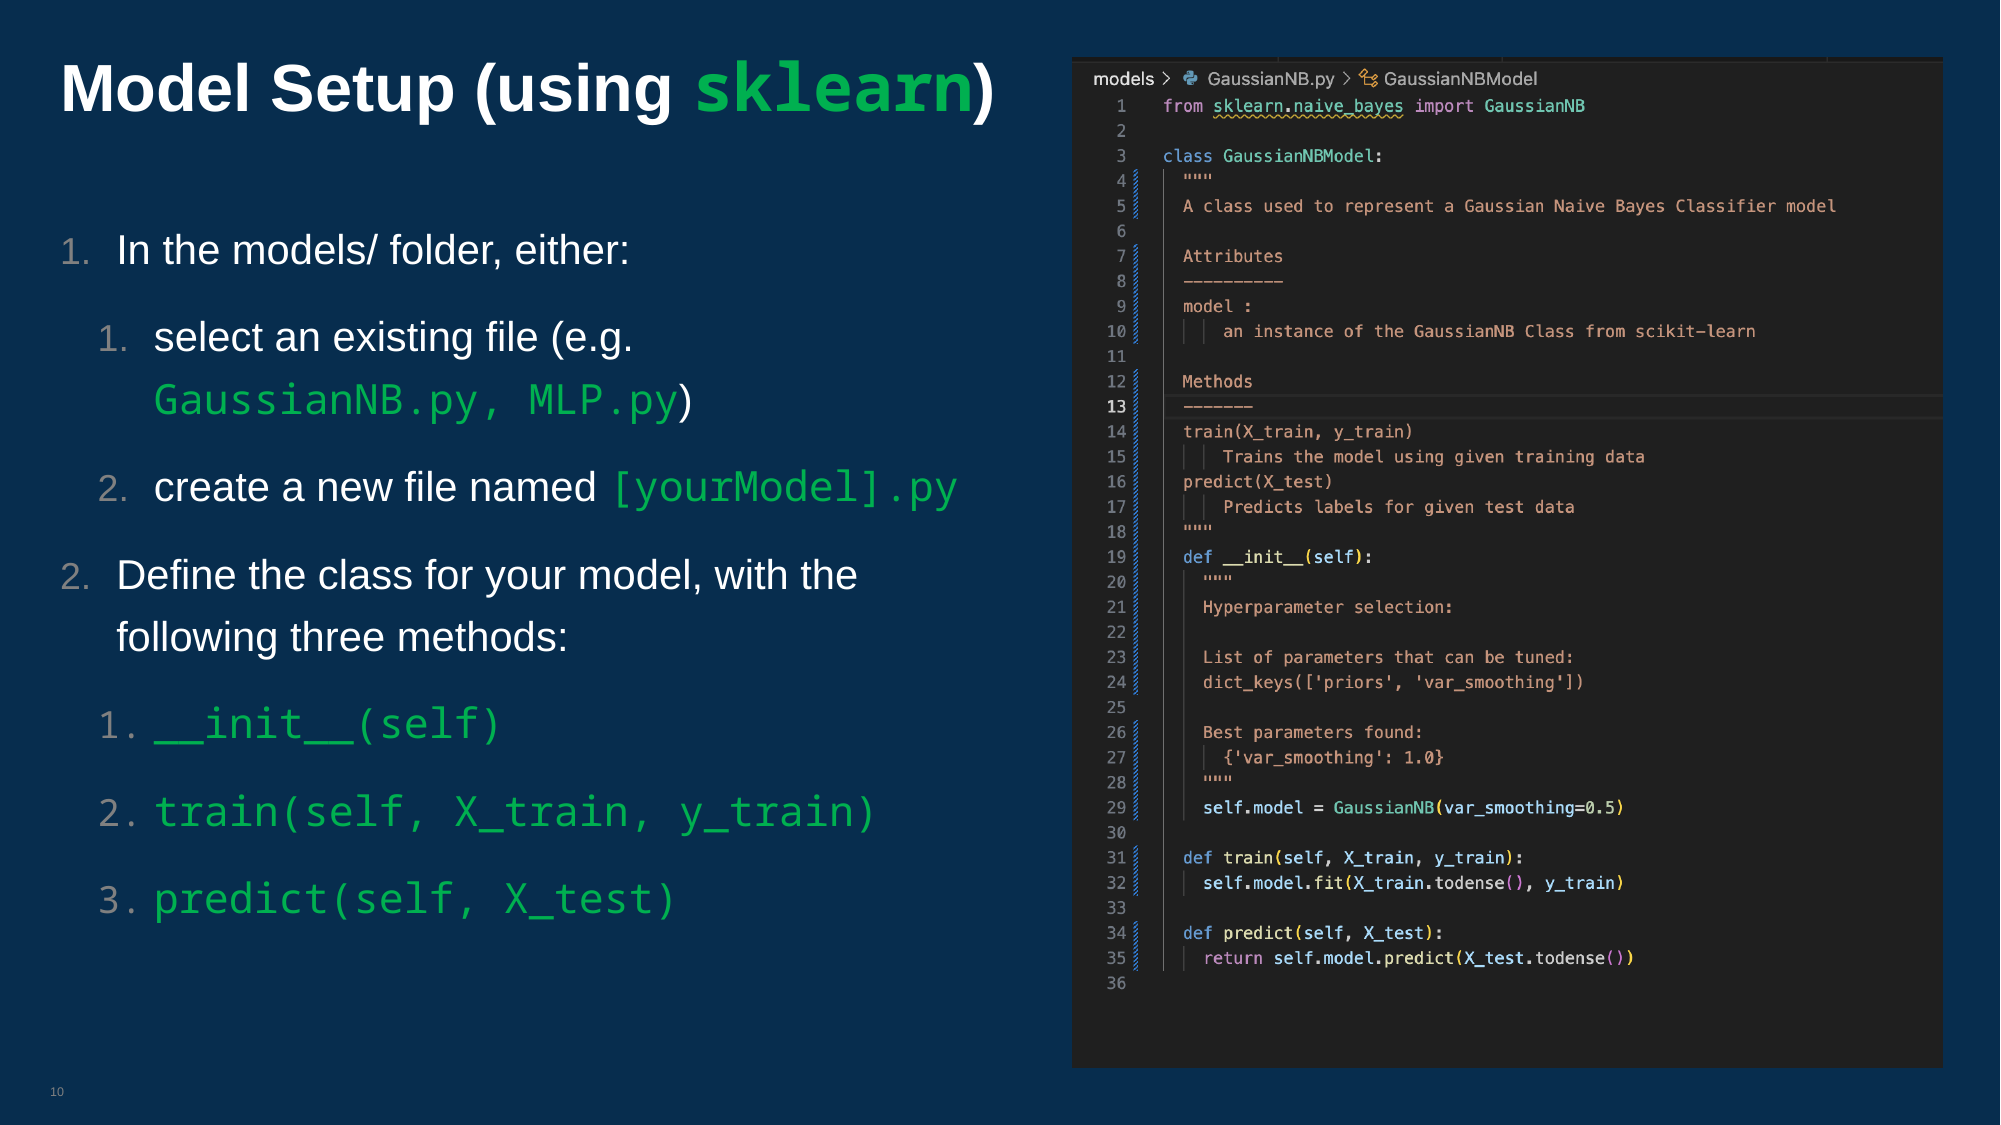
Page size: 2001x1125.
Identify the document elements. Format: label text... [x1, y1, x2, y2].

list In the models/ folder, either: select an existing file (e.g. GaussianNB.py, MLP.py) create a new file named [yourModel].py Define the class for your model, with the following three methods: __init__(self) train(self, X_train, y_train) predict(self, X_test) [45, 195, 1000, 940]
title Model Setup (using sklearn) [45, 37, 1957, 128]
picture [1072, 57, 1944, 1068]
slide_number 10 [17, 1074, 73, 1108]
